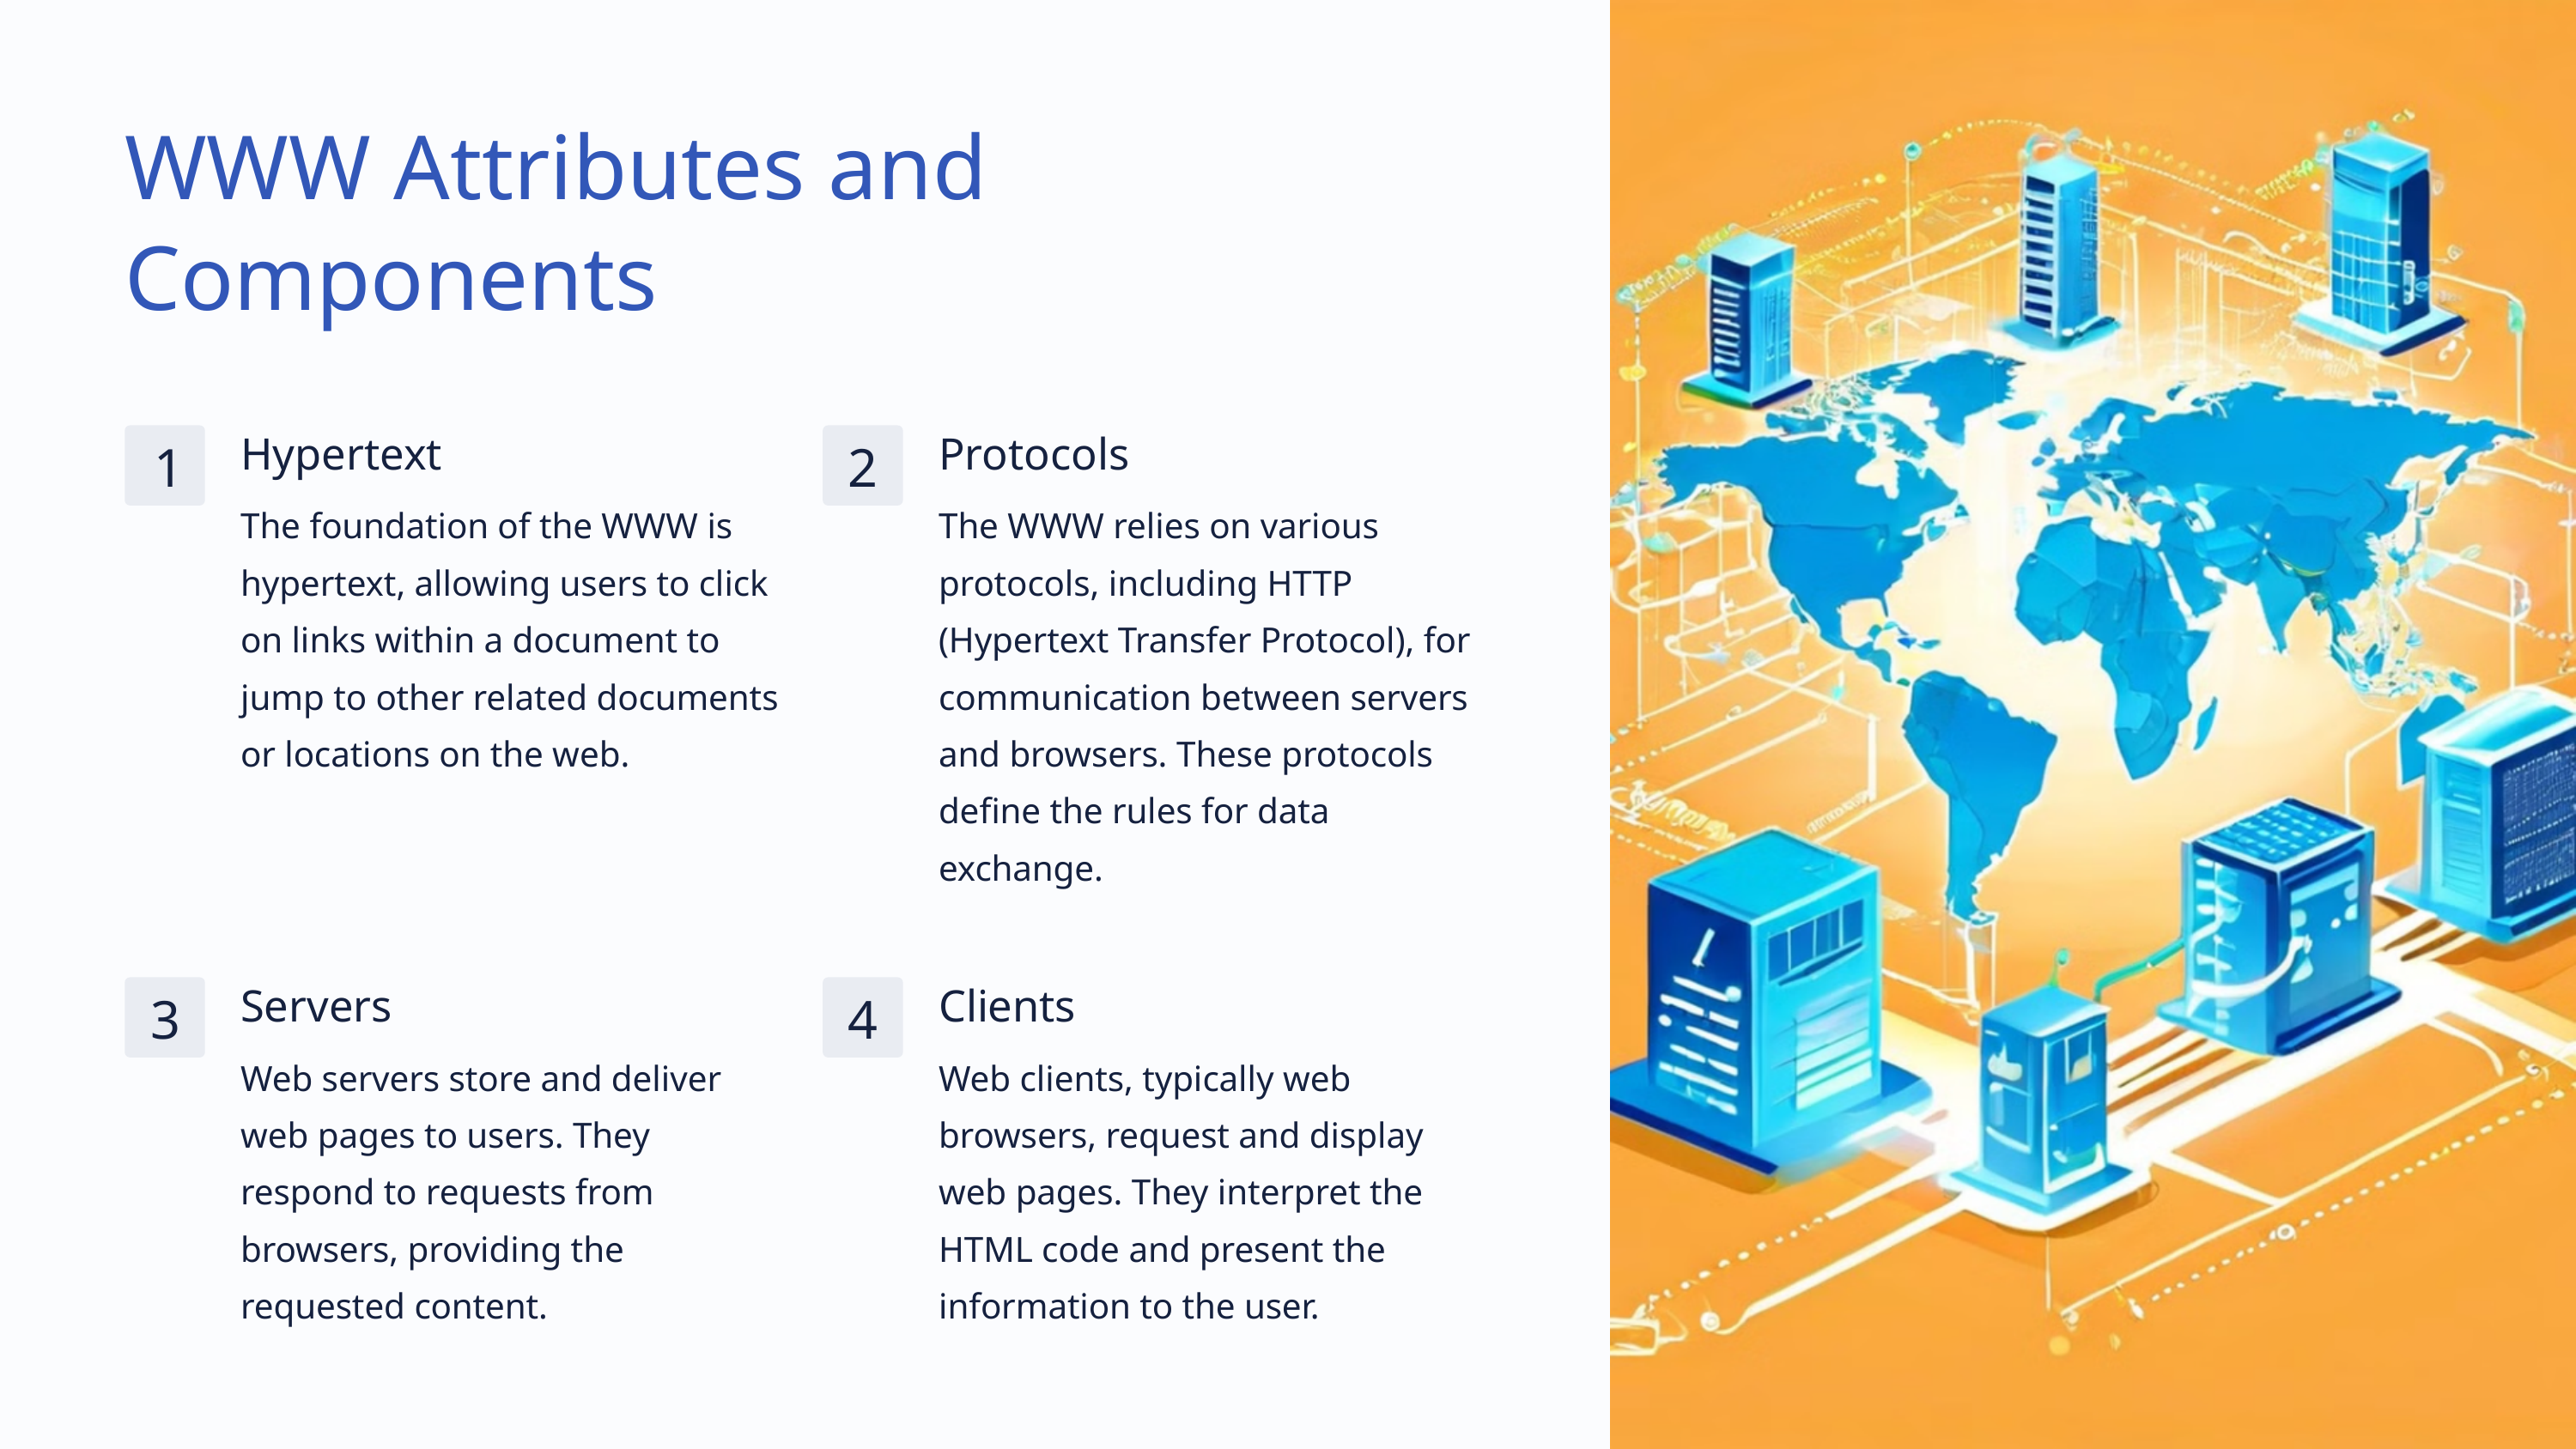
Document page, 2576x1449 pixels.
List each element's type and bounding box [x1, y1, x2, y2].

text_box [125, 977, 205, 1058]
text_box [0, 0, 2576, 1449]
text_box [125, 425, 205, 506]
text_box [822, 425, 903, 506]
text_box [822, 977, 903, 1058]
